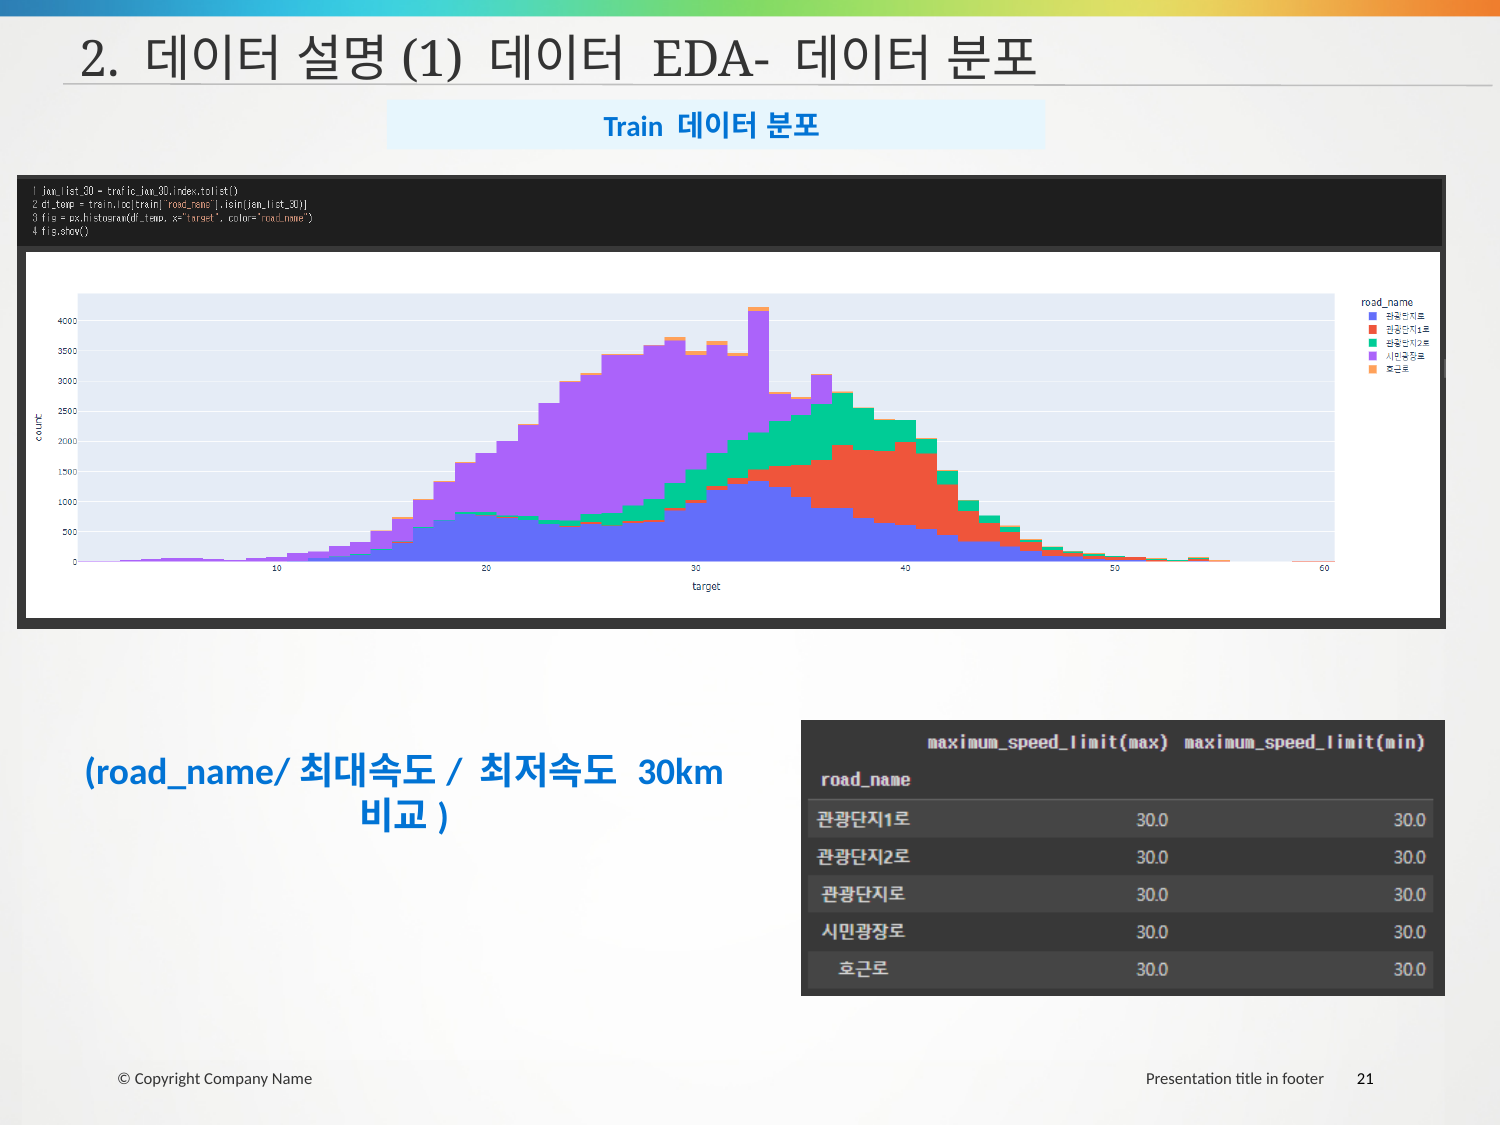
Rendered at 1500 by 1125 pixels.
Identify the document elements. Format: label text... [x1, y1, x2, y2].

text_box (road_name/최대속도/ 최저속도 30km 비교) [29, 739, 780, 845]
text_box Train 데이터 분포 [386, 99, 1046, 150]
text_box 2. 데이터 설명(1) 데이터 EDA- 데이터 분포 [64, 19, 1368, 82]
picture [0, 0, 1500, 1125]
